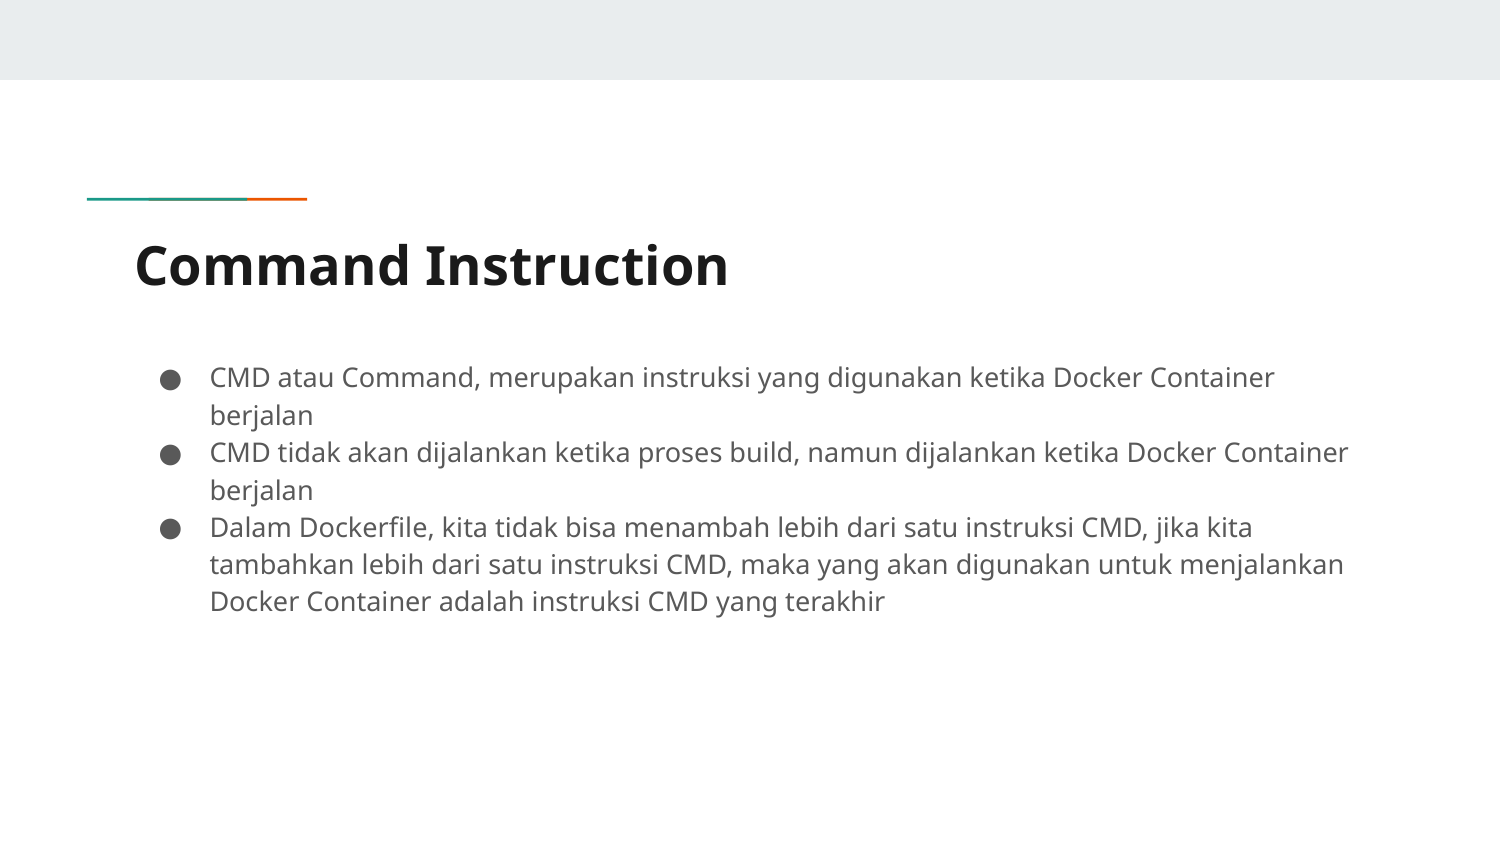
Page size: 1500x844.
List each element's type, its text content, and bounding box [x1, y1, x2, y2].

list CMD atau Command, merupakan instruksi yang digunakan ketika Docker Container berjalan CMD tidak akan dijalankan ketika proses build, namun dijalankan ketika Docker Container berjalan Dalam Dockerfile, kita tidak bisa menambah lebih dari satu instruksi CMD, jika kita tambahkan lebih dari satu instruksi CMD, maka yang akan digunakan untuk menjalankan Docker Container adalah instruksi CMD yang terakhir [119, 341, 1381, 712]
title Command Instruction [119, 216, 1381, 305]
